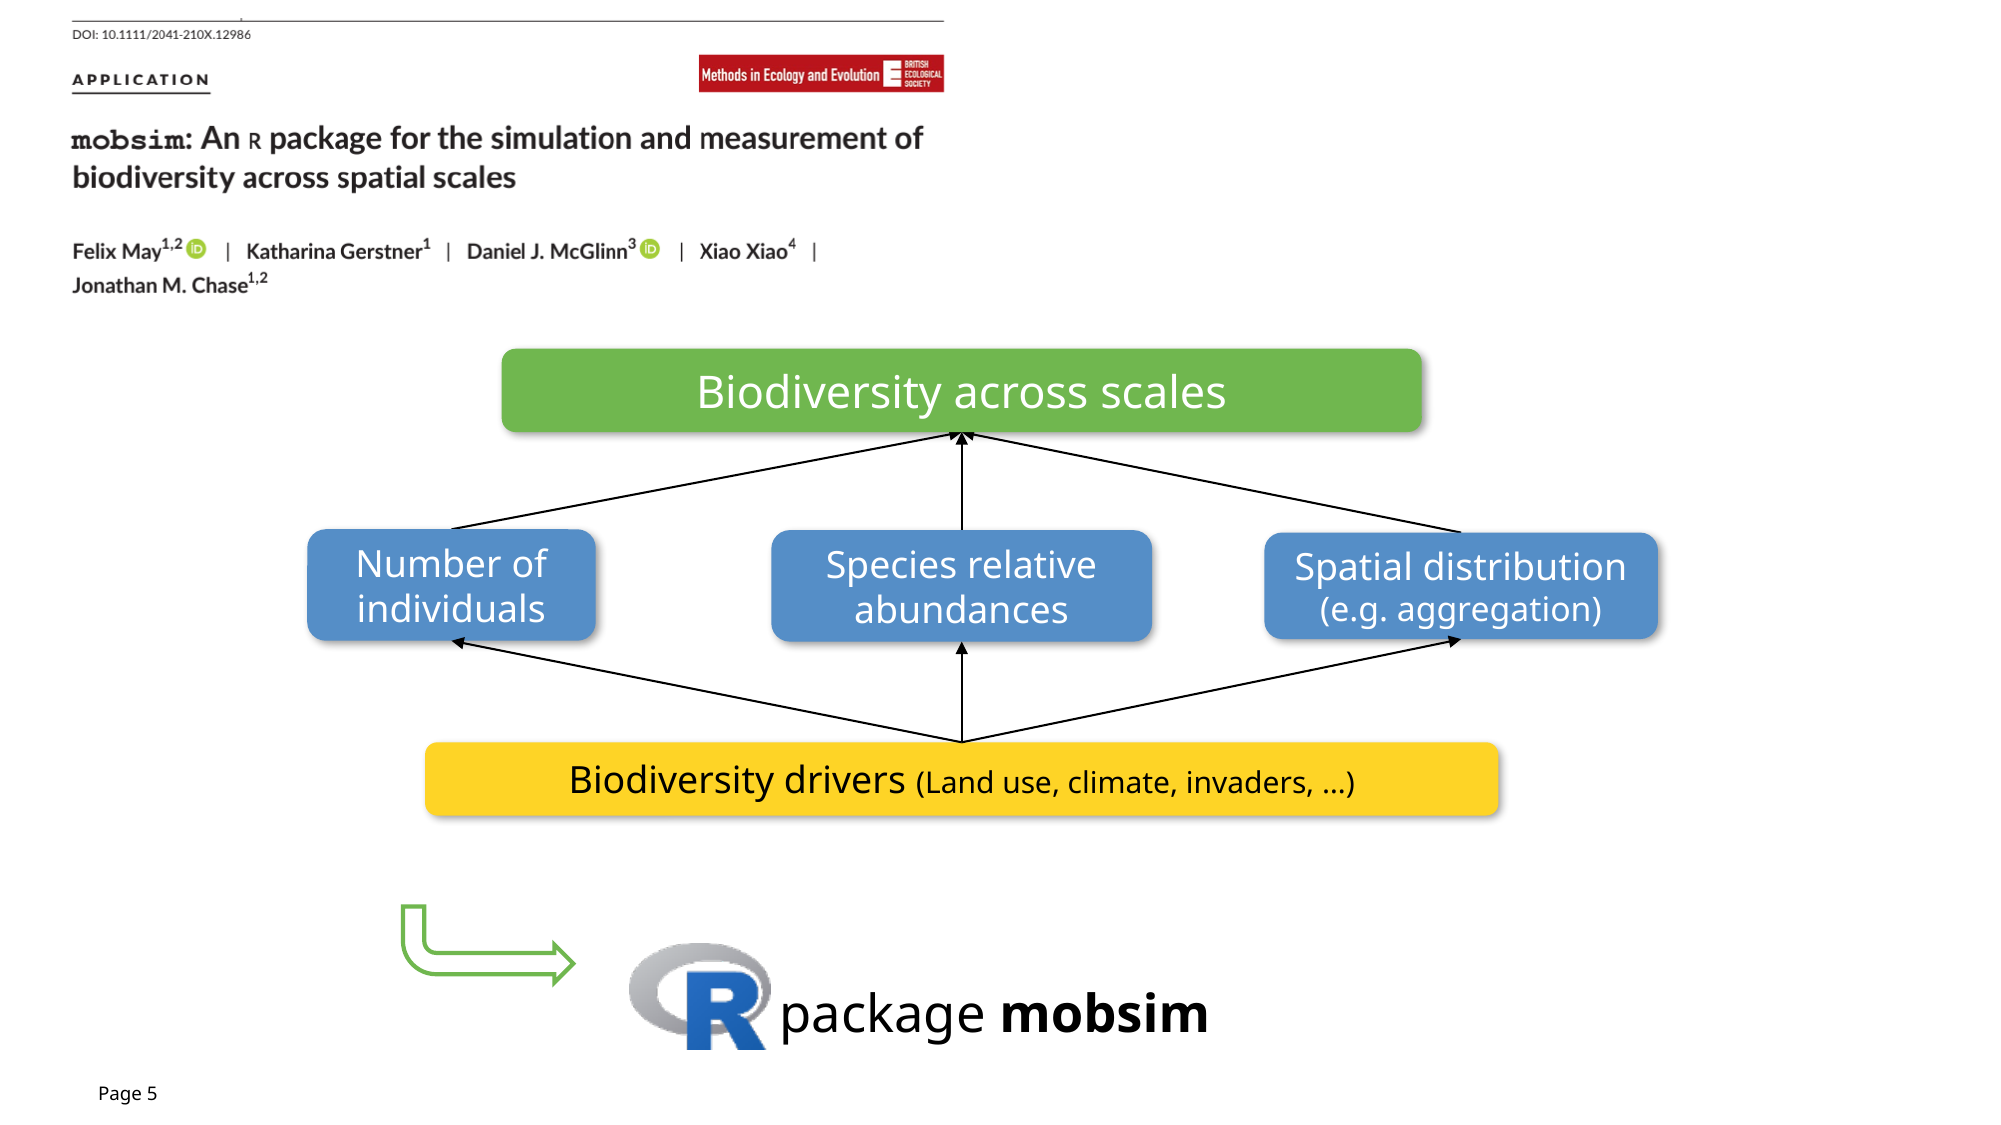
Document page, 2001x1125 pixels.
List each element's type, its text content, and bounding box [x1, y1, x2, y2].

text_box Number of individuals [306, 528, 597, 642]
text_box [451, 432, 961, 529]
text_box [961, 432, 1462, 533]
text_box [451, 641, 961, 742]
text_box Spatial distribution (e.g. aggregation) [1263, 531, 1660, 641]
picture [629, 943, 771, 1050]
text_box Species relative abundances [770, 529, 1154, 641]
text_box Biodiversity drivers (Land use, climate, invaders, …) [424, 741, 1500, 817]
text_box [961, 639, 1462, 742]
text_box [402, 906, 575, 984]
picture [24, 18, 979, 304]
text_box Biodiversity across scales [500, 347, 1423, 432]
text_box package mobsim [764, 972, 1382, 1051]
